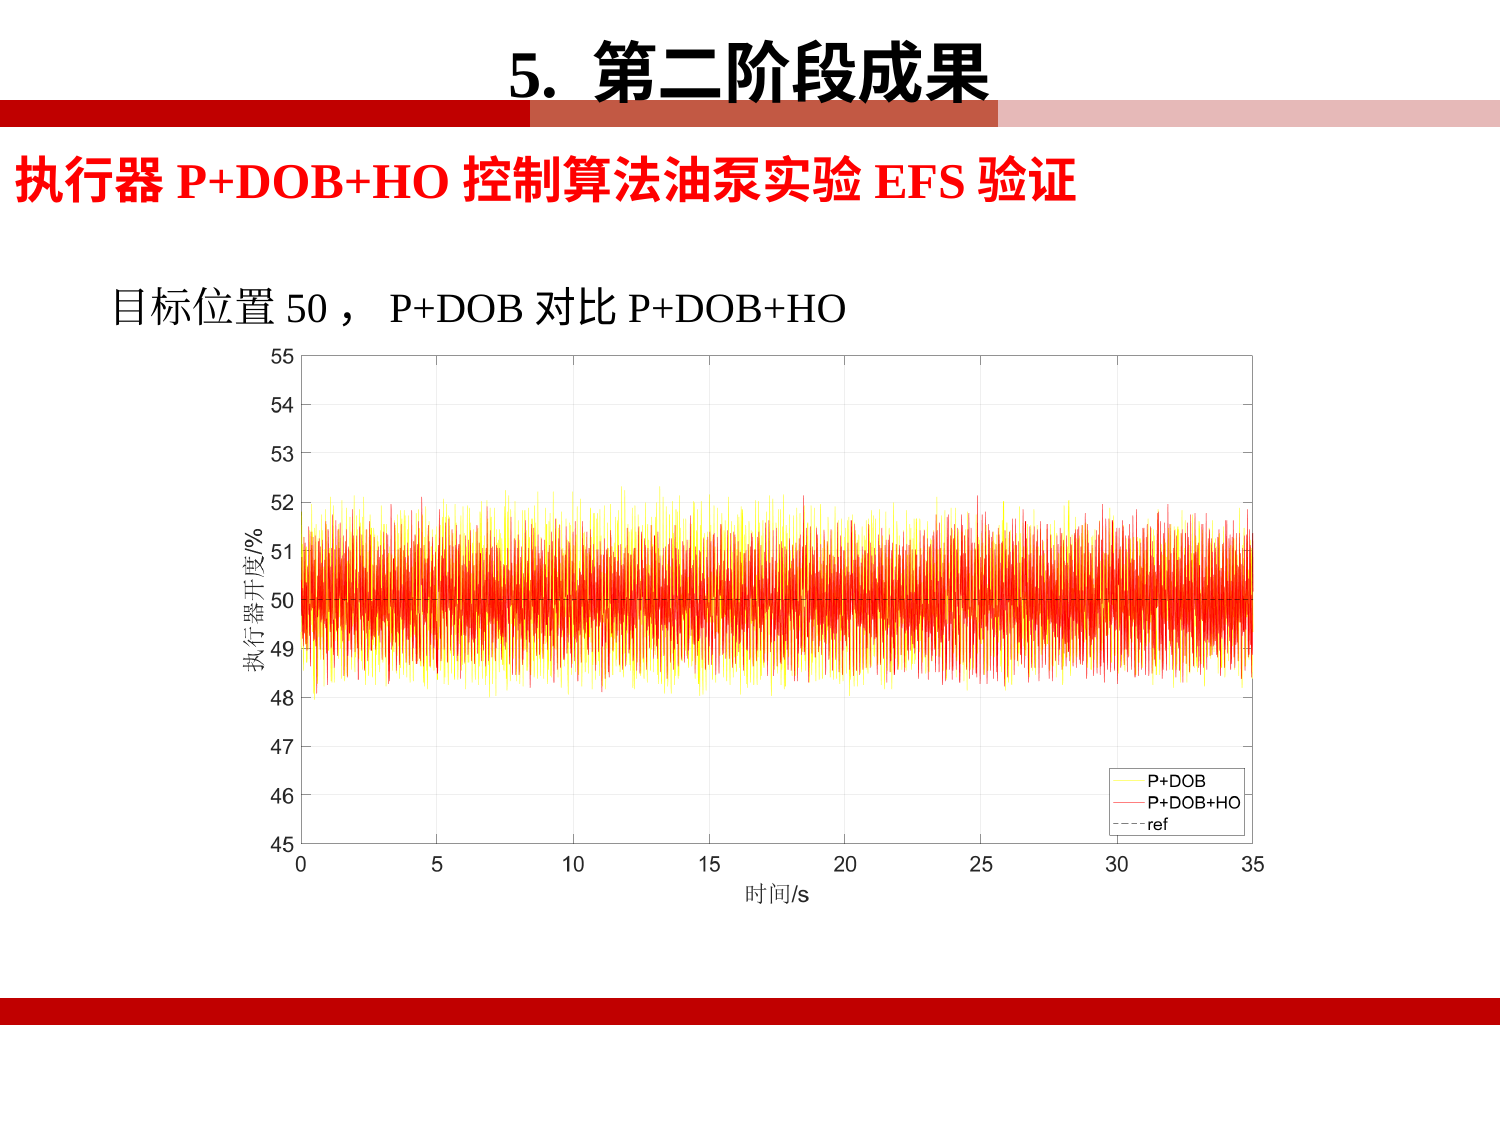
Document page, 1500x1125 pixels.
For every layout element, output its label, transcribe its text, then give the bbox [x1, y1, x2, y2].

text_box 目标位置50，P+DOB对比P+DOB+HO [0, 243, 1500, 339]
text_box 5. 第二阶段成果 [0, 0, 1500, 113]
picture [241, 347, 1265, 905]
text_box 执行器P+DOB+HO控制算法油泵实验EFS验证 [0, 119, 1500, 217]
